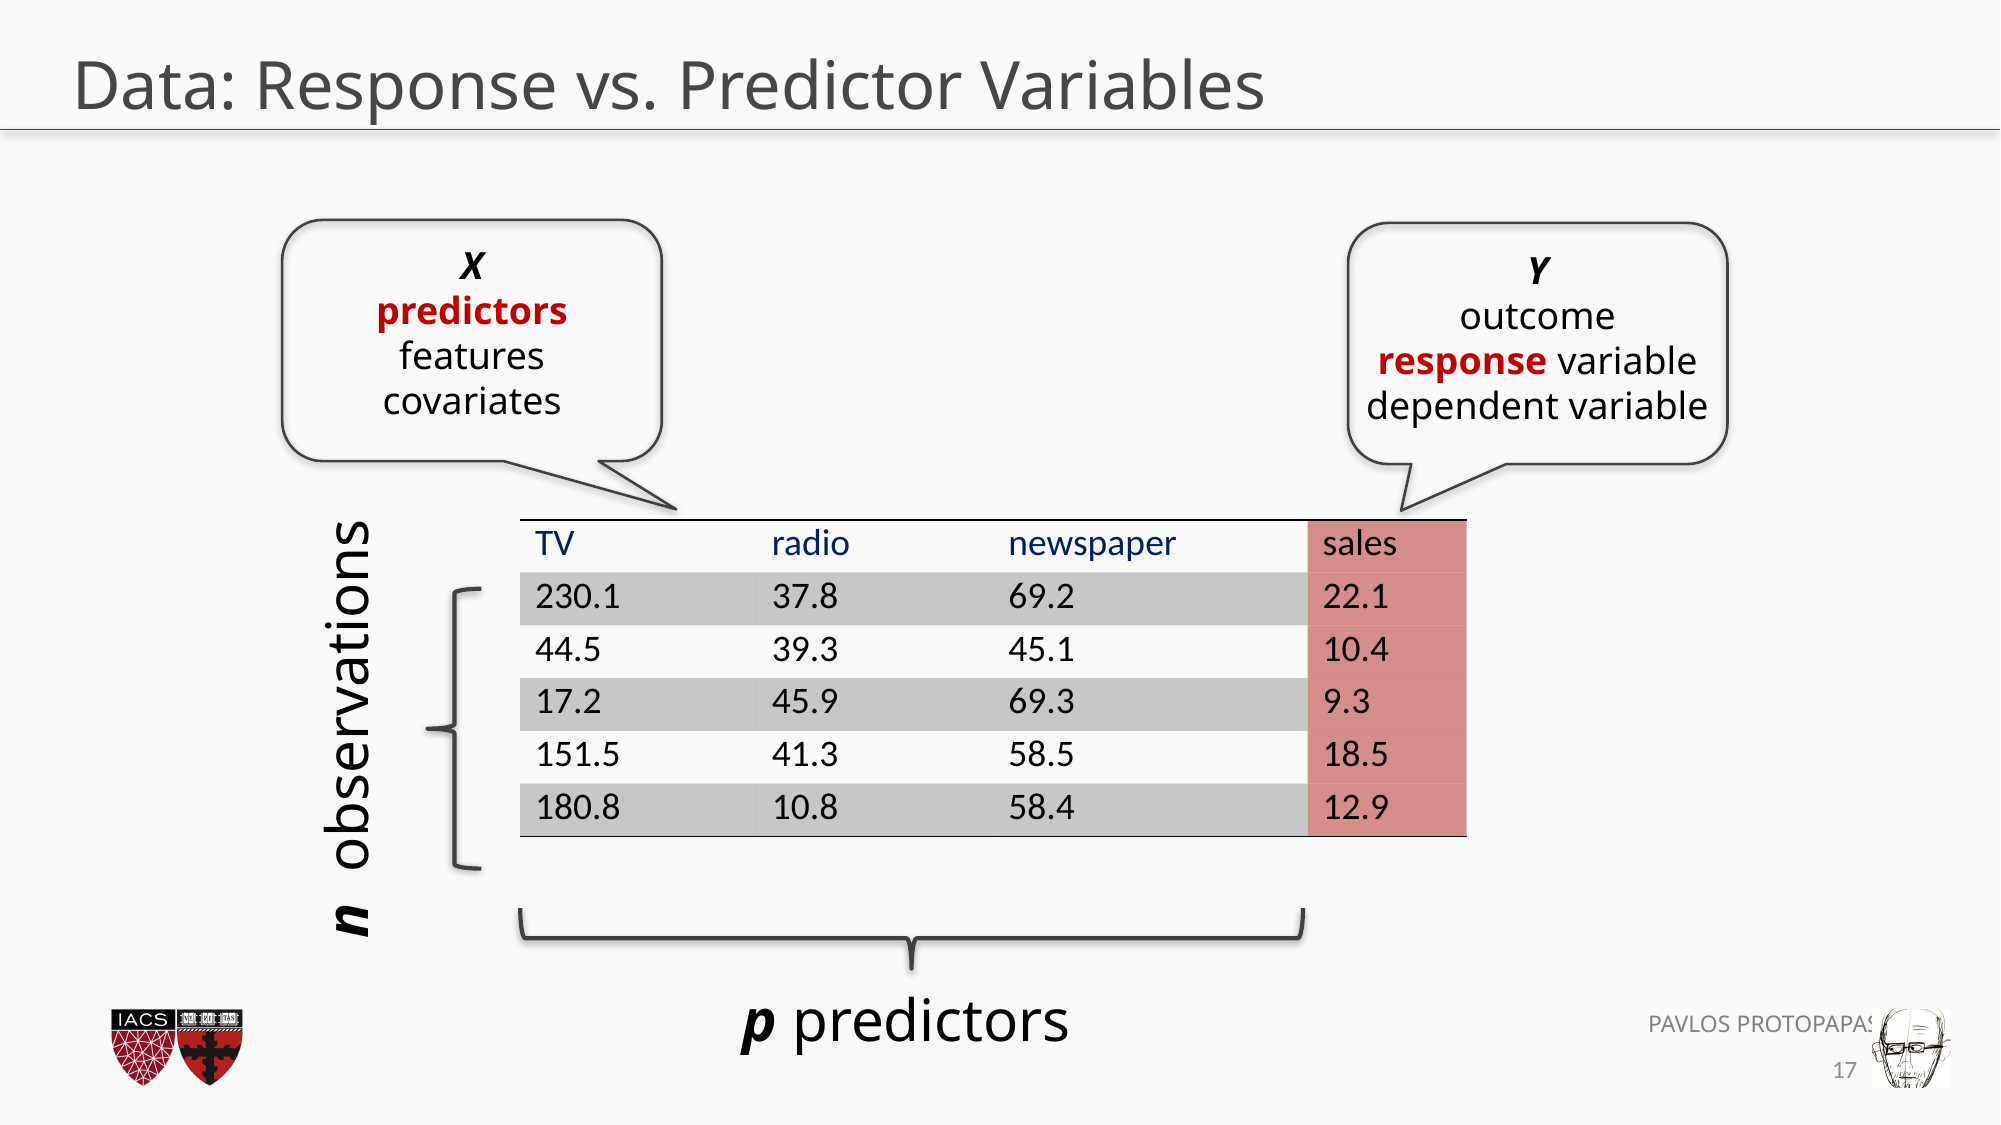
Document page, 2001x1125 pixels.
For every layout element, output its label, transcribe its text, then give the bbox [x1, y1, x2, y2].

text_box Y outcome response variable dependent variable [1351, 239, 1724, 480]
table_cell 151.5 [520, 731, 757, 784]
table_cell 58.5 [993, 731, 1308, 784]
table_cell 180.8 [520, 784, 757, 836]
table_cell 69.2 [993, 572, 1308, 625]
table_cell 18.5 [1308, 731, 1467, 784]
text_box [425, 586, 482, 871]
table_header newspaper [993, 521, 1308, 572]
text_box [1355, 222, 1721, 239]
table_cell 44.5 [520, 625, 757, 678]
table_header sales [1308, 521, 1467, 572]
slide_number 17 [1405, 1038, 1873, 1099]
picture [109, 1009, 243, 1086]
text_box p predictors [727, 976, 1086, 1061]
text_box [1400, 480, 1473, 512]
table_cell 10.4 [1308, 625, 1467, 678]
table_cell 45.9 [757, 678, 993, 731]
text_box X predictors features covariates [361, 235, 583, 475]
text_box [518, 908, 1306, 971]
table_cell 41.3 [757, 731, 993, 784]
table_cell 69.3 [993, 678, 1308, 731]
text_box [1724, 245, 1729, 442]
picture [1872, 1009, 1951, 1088]
table_cell 10.8 [757, 784, 993, 836]
table_header TV [520, 521, 757, 572]
table_cell 17.2 [520, 678, 757, 731]
table_cell 45.1 [993, 625, 1308, 678]
text_box n observations [302, 504, 388, 953]
table_cell 37.8 [757, 572, 993, 625]
table_cell 22.1 [1308, 572, 1467, 625]
table_cell 9.3 [1308, 678, 1467, 731]
text_box [1347, 246, 1351, 441]
text_box [281, 219, 677, 511]
table_header radio [757, 521, 993, 572]
table_cell 39.3 [757, 625, 993, 678]
table_cell 12.9 [1308, 784, 1467, 836]
title Data: Response vs. Predictor Variables [57, 35, 1943, 162]
table_cell 230.1 [520, 572, 757, 625]
table_cell 58.4 [993, 784, 1308, 836]
